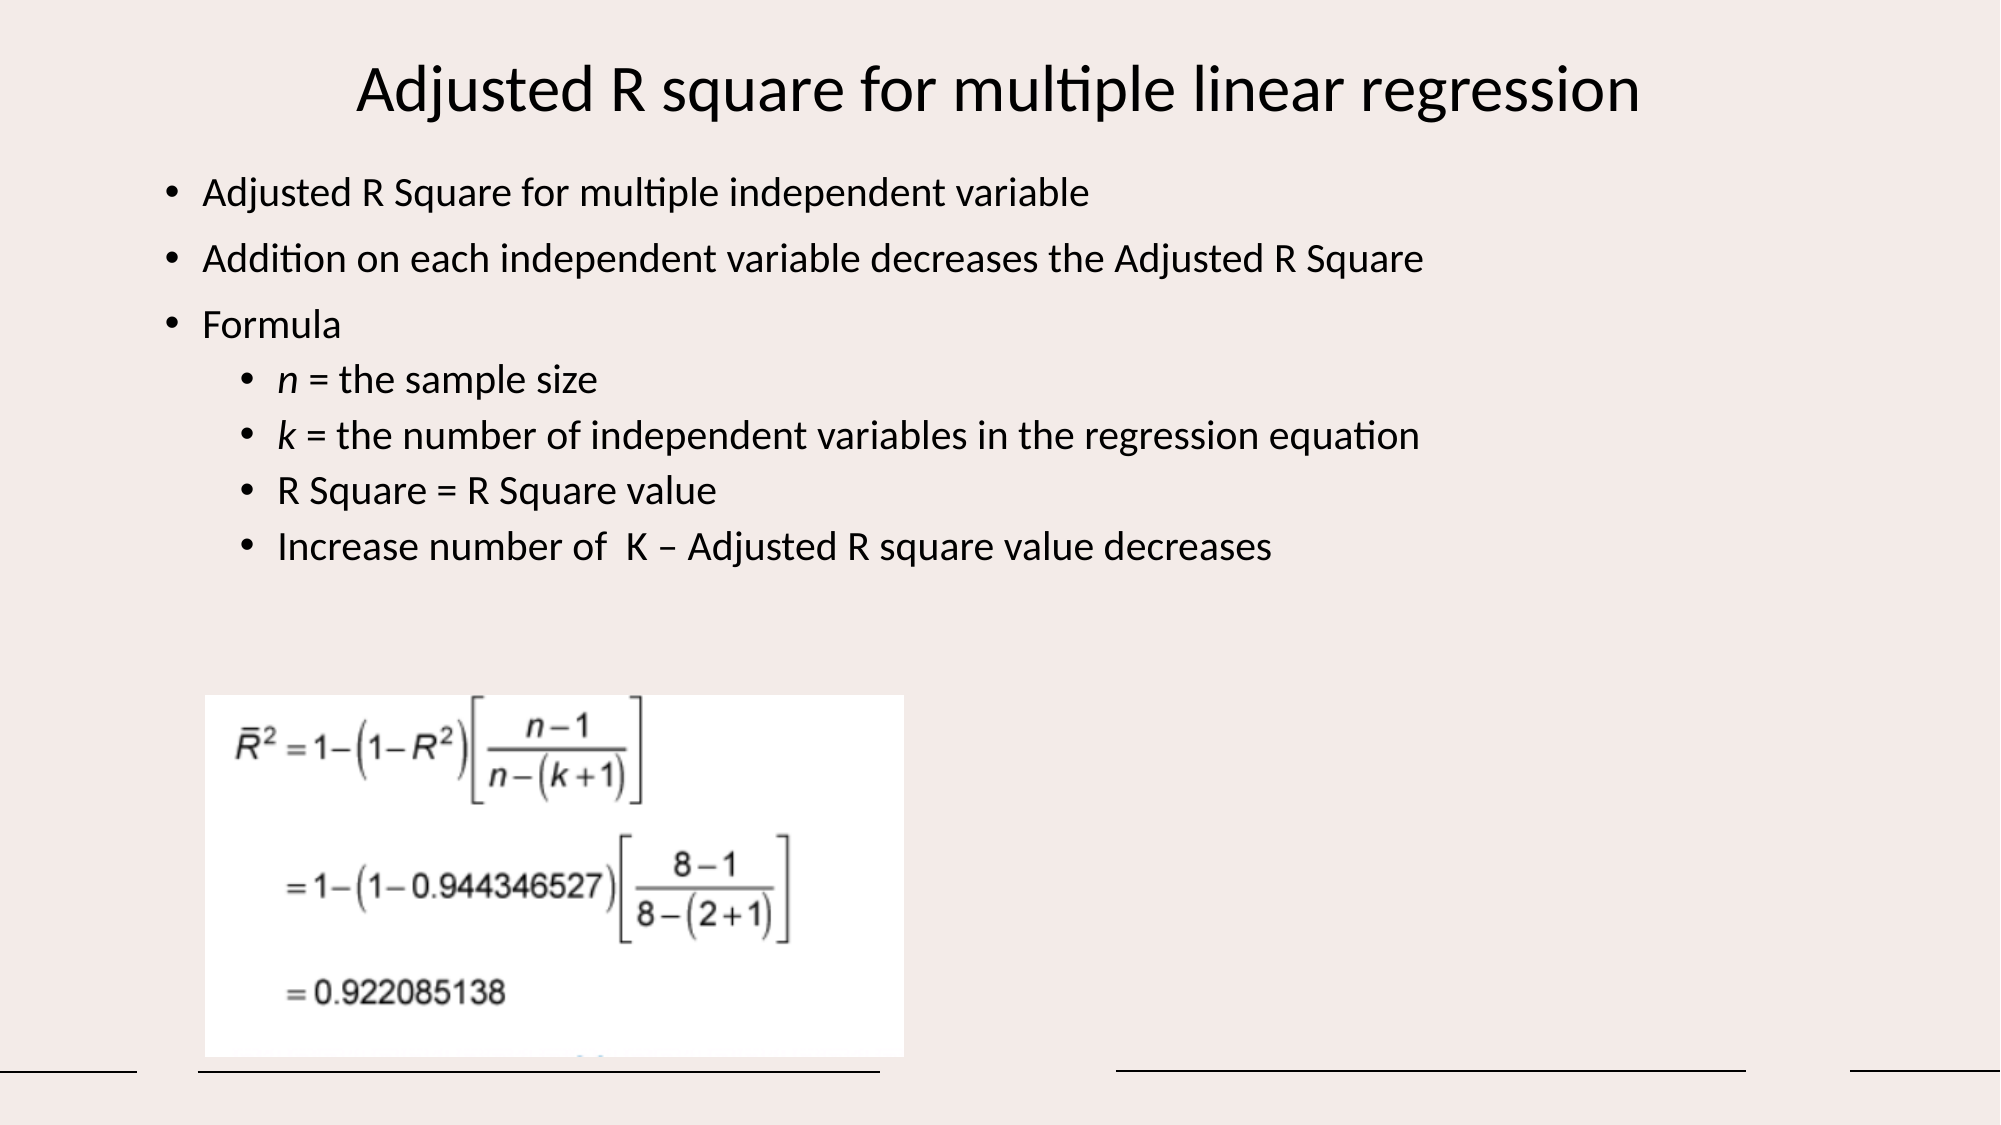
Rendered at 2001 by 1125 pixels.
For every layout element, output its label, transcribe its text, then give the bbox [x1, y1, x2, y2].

title Adjusted R square for multiple linear regression [149, 37, 1849, 129]
picture [205, 695, 904, 1057]
list Adjusted R Square for multiple independent variable Addition on each independent variable decreases the Adjusted R Square Formula n = the sample size k = the number of independent variables in the regression equation R Square = R Square value Increase number of K – Adjusted R square value decreases [149, 163, 1849, 602]
